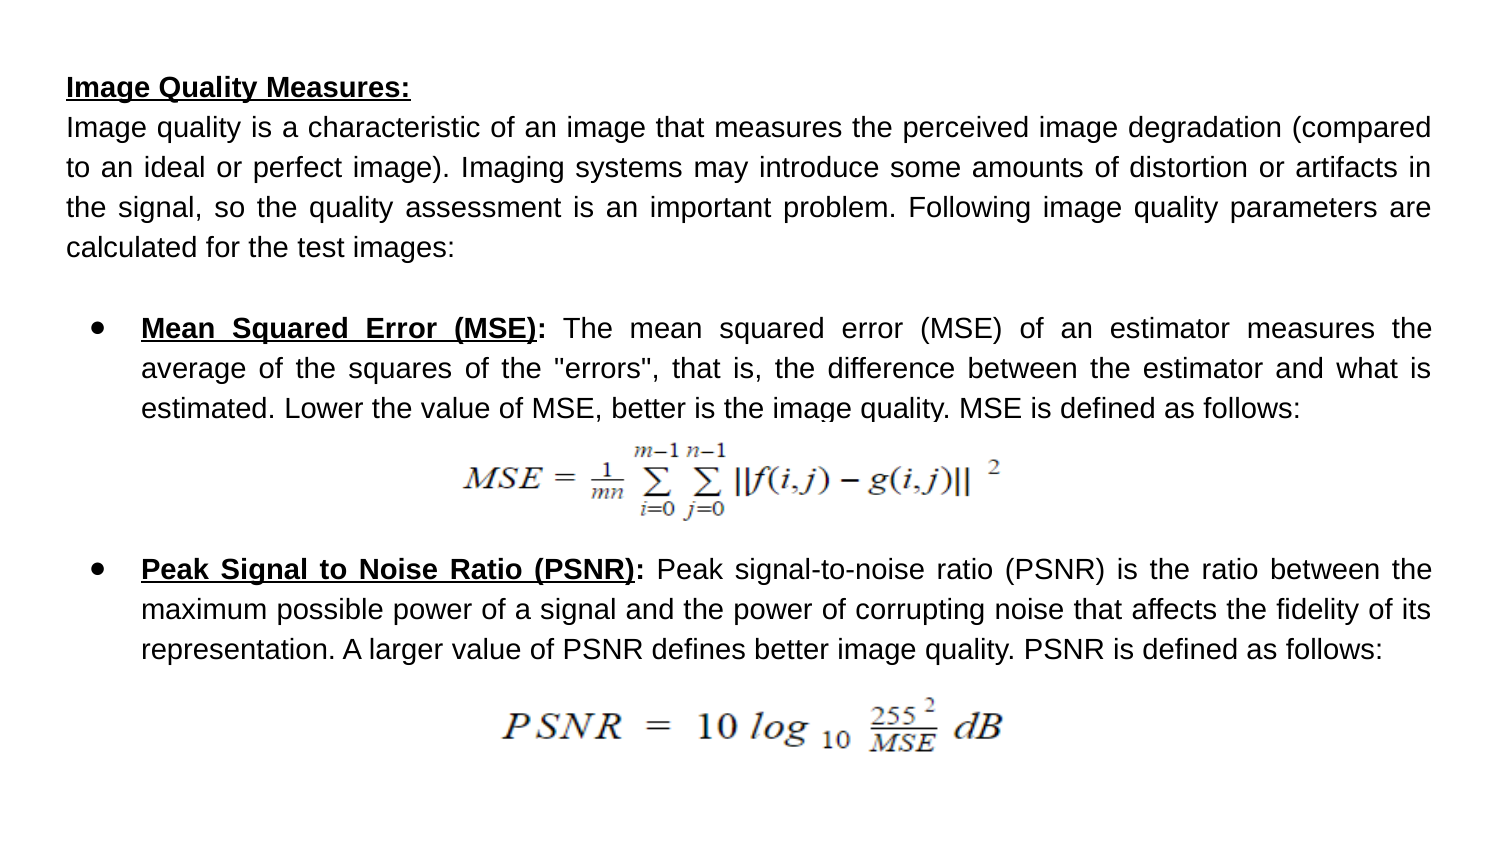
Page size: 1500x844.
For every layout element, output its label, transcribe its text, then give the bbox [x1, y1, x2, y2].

title Image Quality Measures: Image quality is a characteristic of an image that measures the perceived image degradation (compared to an ideal or perfect image). Imaging systems may introduce some amounts of distortion or artifacts in the signal, so the quality assessment is an important problem. Following image quality parameters are calculated for the test images: Mean Squared Error (MSE): The mean squared error (MSE) of an estimator measures the average of the squares of the "errors", that is, the difference between the estimator and what is estimated. Lower the value of MSE, better is the image quality. MSE is defined as follows: Peak Signal to Noise Ratio (PSNR): Peak signal-to-noise ratio (PSNR) is the ratio between the maximum possible power of a signal and the power of corrupting noise that affects the fidelity of its representation. A larger value of PSNR defines better image quality. PSNR is defined as follows: [51, 48, 1449, 276]
picture [481, 693, 1022, 766]
picture [395, 422, 1034, 547]
